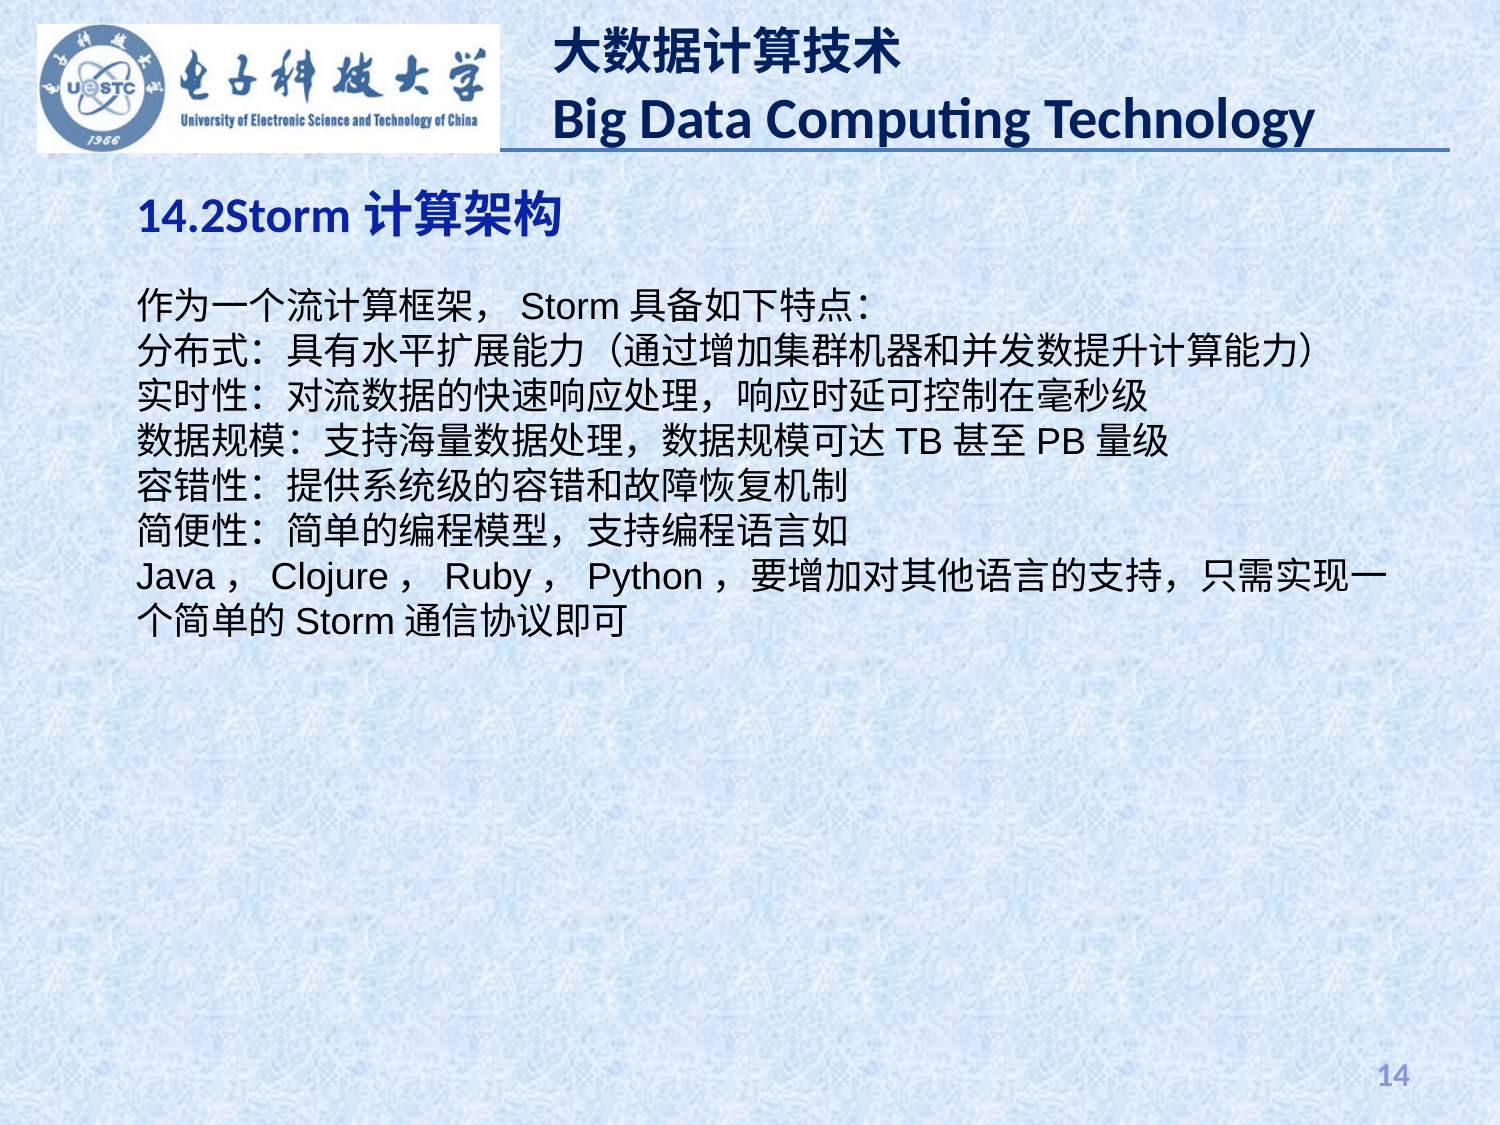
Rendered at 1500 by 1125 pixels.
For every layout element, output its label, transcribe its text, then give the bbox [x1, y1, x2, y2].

picture [0, 0, 1500, 1125]
text_box 14.2Storm计算架构 [121, 175, 1422, 250]
slide_number 14 [1074, 1042, 1425, 1103]
text_box 作为一个流计算框架，Storm具备如下特点： 分布式：具有水平扩展能力（通过增加集群机器和并发数提升计算能力） 实时性：对流数据的快速响应处理，响应时延可控制在毫秒级 数据规模：支持海量数据处理，数据规模可达TB甚至PB量级 容错性：提供系统级的容错和故障恢复机制 简便性：简单的编程模型，支持编程语言如Java，Clojure，Ruby，Python，要增加对其他语言的支持，只需实现一个简单的Storm通信协议即可 [121, 274, 1422, 650]
text_box 大数据计算技术 Big Data Computing Technology [537, 12, 1450, 149]
